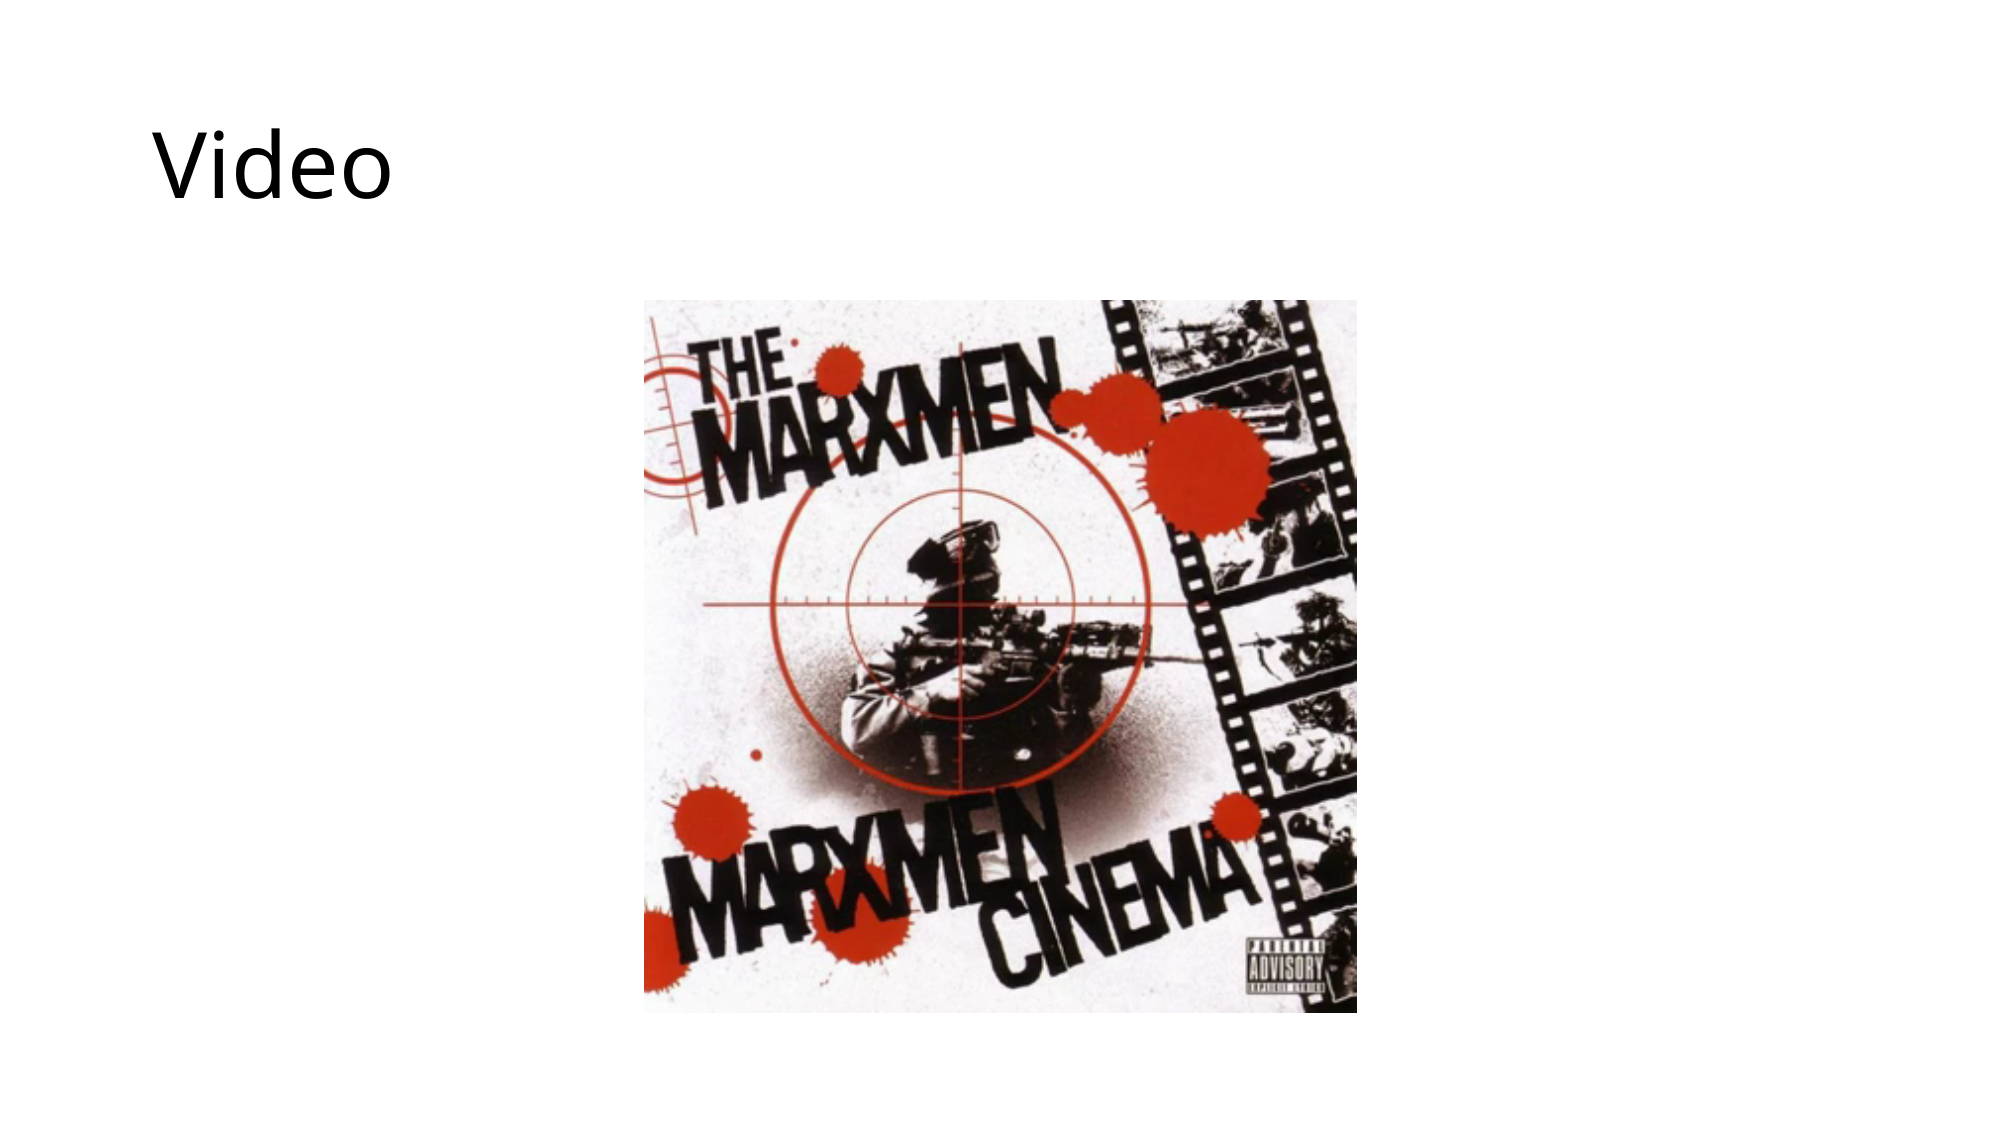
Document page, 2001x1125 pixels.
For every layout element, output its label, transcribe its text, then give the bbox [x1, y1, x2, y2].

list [643, 299, 1358, 1014]
title Video [137, 59, 1863, 278]
